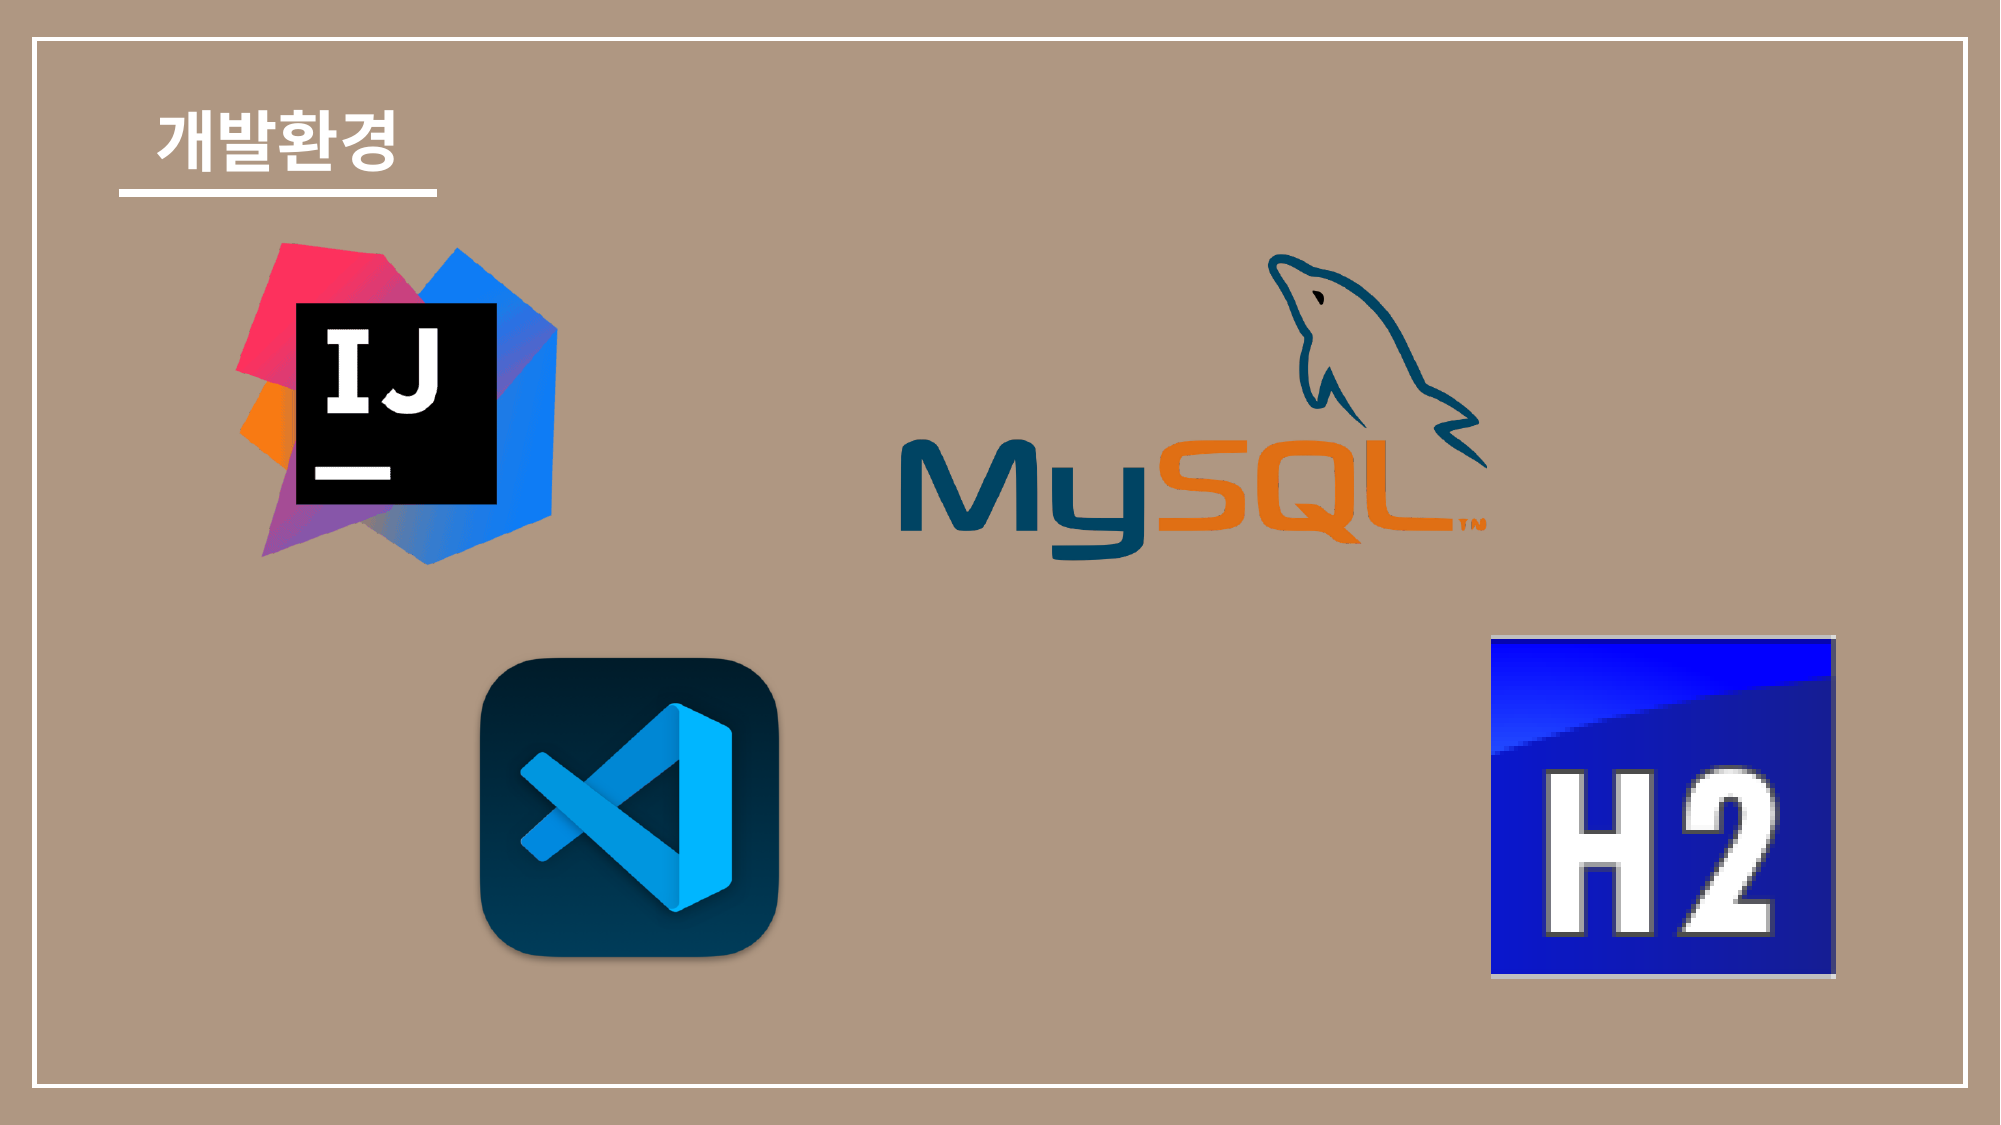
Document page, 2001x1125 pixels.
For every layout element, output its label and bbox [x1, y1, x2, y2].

picture [1491, 635, 1836, 980]
picture [0, 114, 815, 993]
picture [898, 192, 1487, 634]
text_box [0, 0, 2000, 1125]
